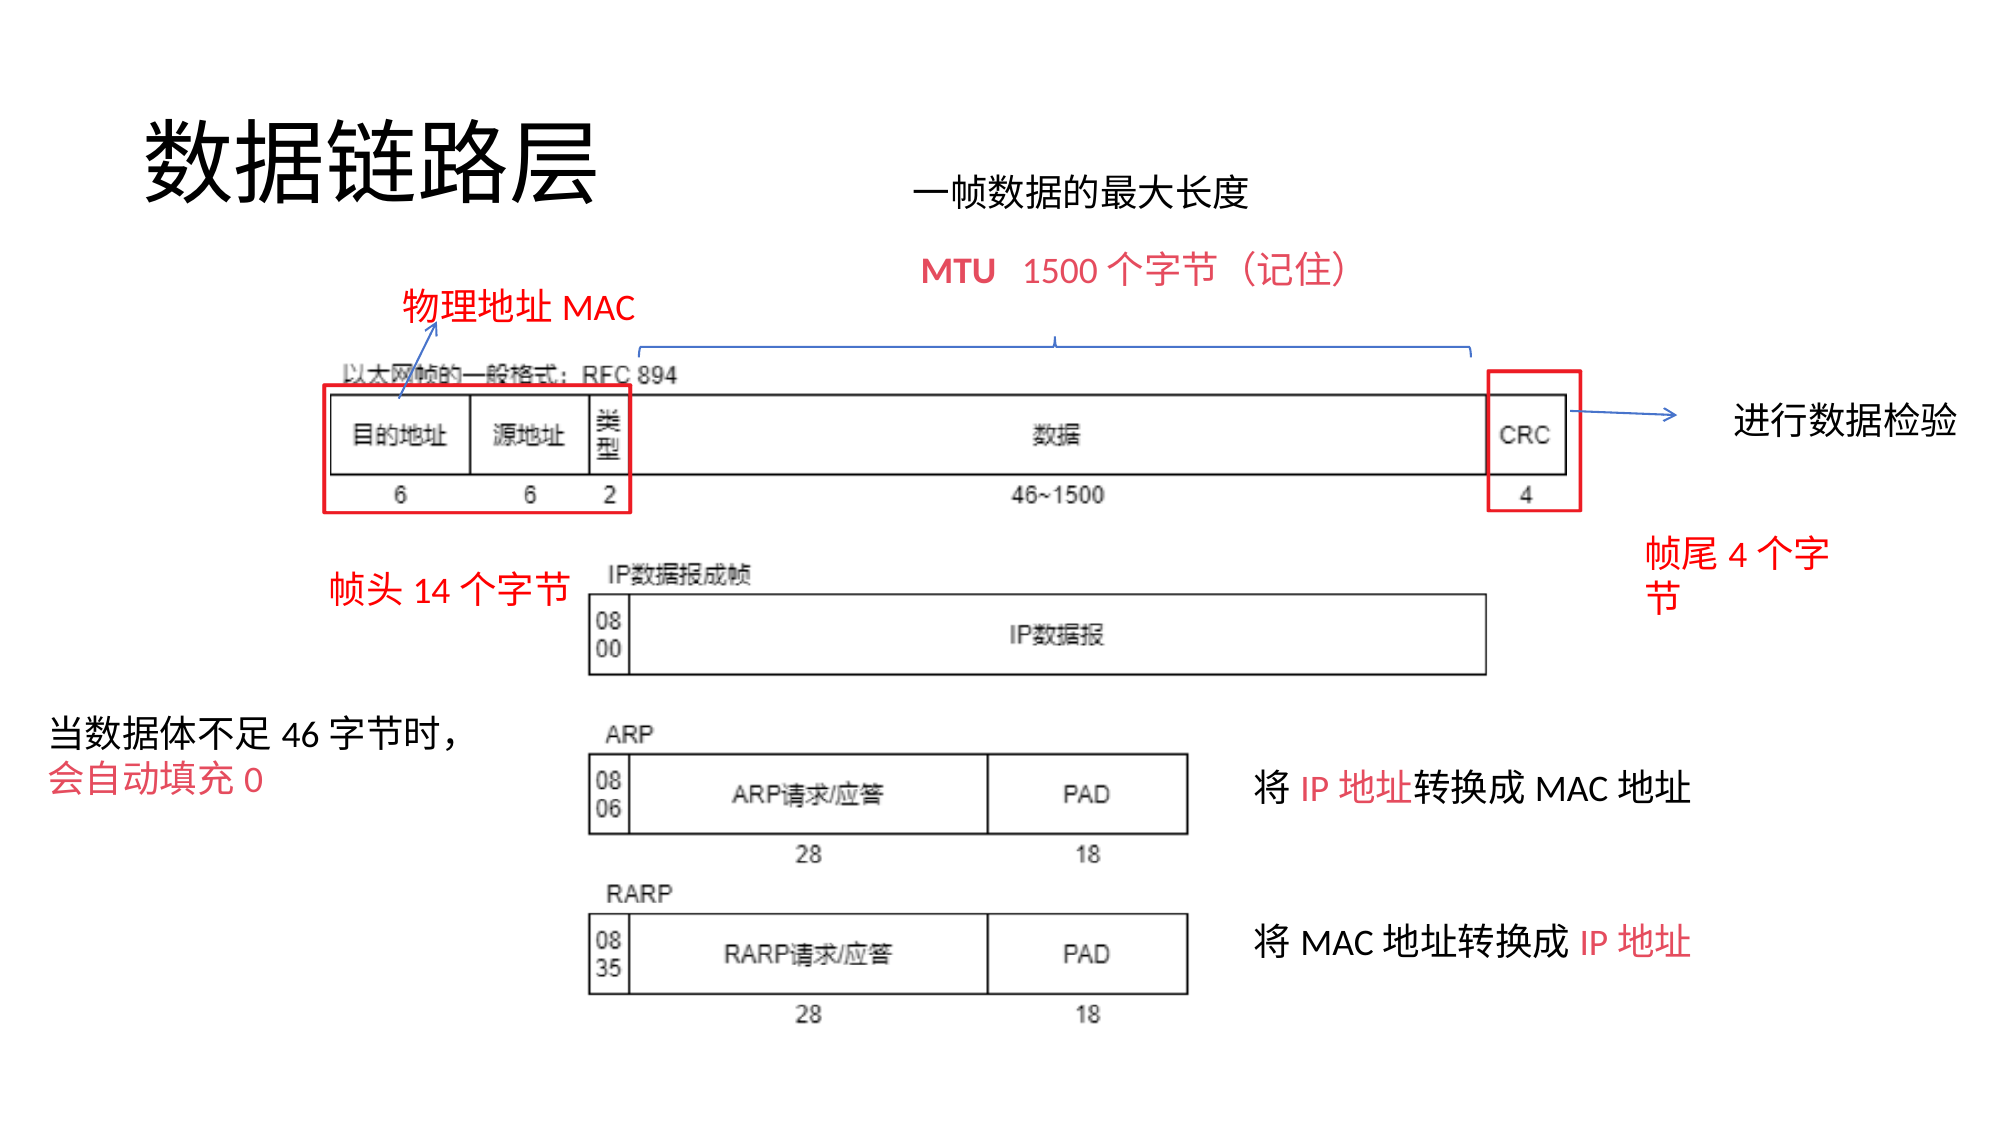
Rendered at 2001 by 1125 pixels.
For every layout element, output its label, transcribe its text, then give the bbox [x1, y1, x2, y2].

text_box 进行数据检验 [1718, 389, 1985, 449]
text_box MTU 1500个字节（记住） [905, 238, 1480, 299]
text_box 物理地址MAC [388, 275, 651, 335]
text_box 当数据体不足46字节时， 会自动填充0 [32, 702, 300, 808]
text_box 将IP地址转换成MAC地址 [1631, 756, 1805, 817]
text_box 一帧数据的最大长度 [897, 161, 1308, 221]
title 数据链路层 [127, 58, 1853, 276]
text_box 将MAC地址转换成IP地址 [1631, 910, 1805, 971]
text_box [1569, 410, 1678, 416]
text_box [398, 320, 438, 400]
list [300, 335, 1631, 1047]
text_box 帧尾4个字节 [1631, 522, 1882, 628]
